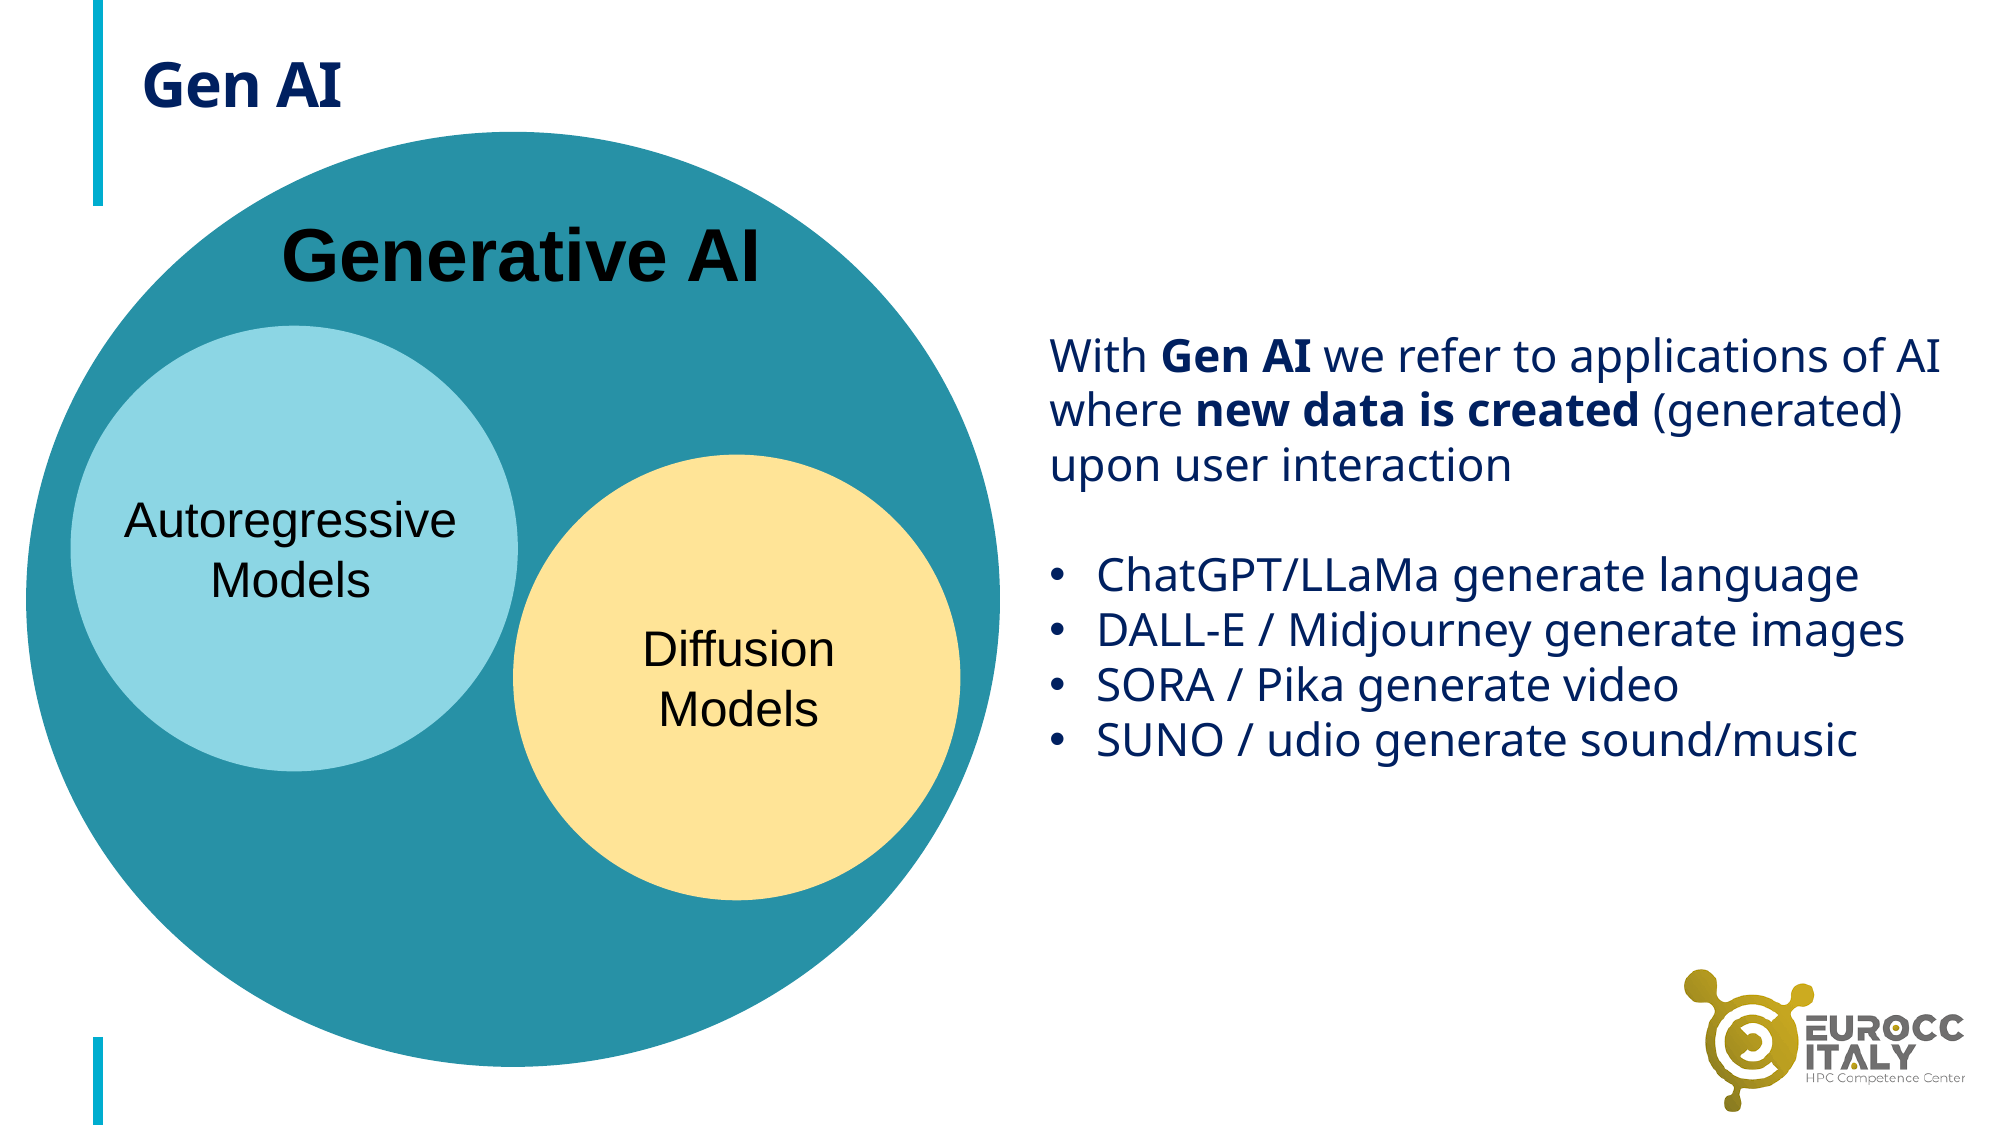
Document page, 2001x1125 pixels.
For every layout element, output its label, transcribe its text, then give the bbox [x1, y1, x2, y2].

picture [1684, 969, 1965, 1112]
text_box Gen AI [126, 45, 1961, 167]
text_box [118, 131, 763, 325]
text_box Generative AI [265, 198, 777, 404]
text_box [70, 325, 519, 772]
text_box [26, 405, 886, 1067]
text_box [519, 206, 1000, 783]
text_box With Gen AI we refer to applications of AI where new data is created (generated) upon user interaction ChatGPT/LLaMa generate language DALL-E / Midjourney generate images SORA / Pika generate video SUNO / udio generate sound/music [1034, 318, 1961, 774]
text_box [512, 454, 961, 901]
